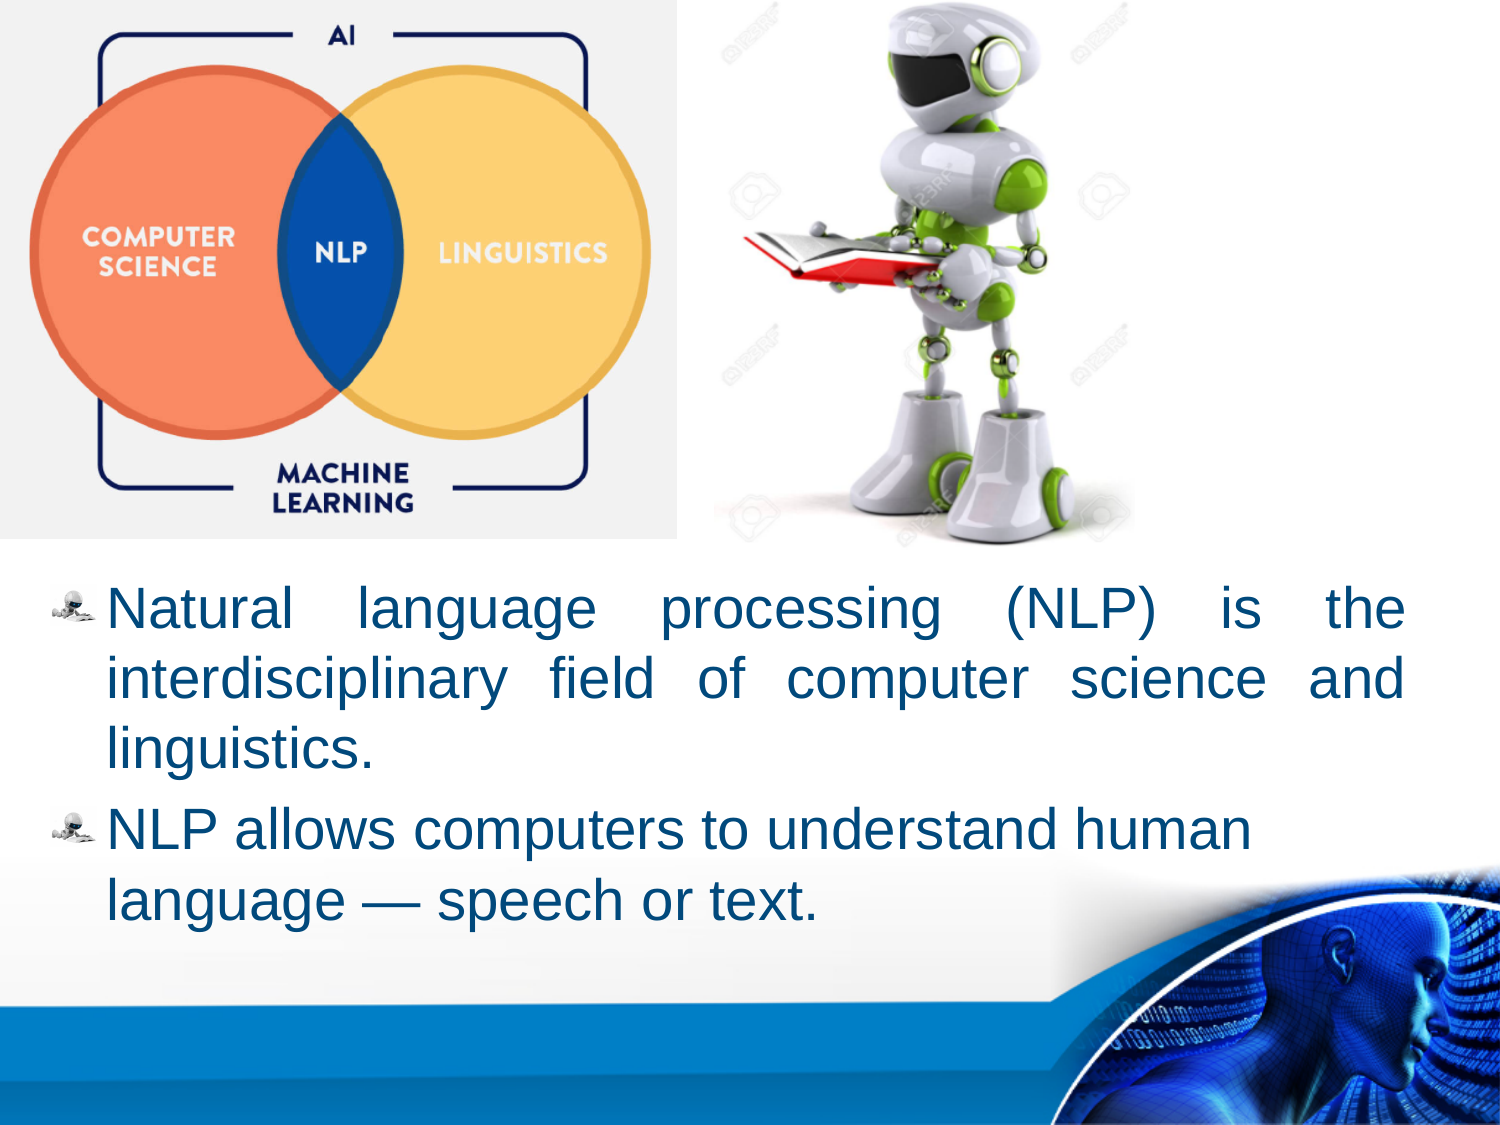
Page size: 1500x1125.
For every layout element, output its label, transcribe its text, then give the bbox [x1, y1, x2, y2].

picture [0, 0, 1500, 1125]
list Natural language processing (NLP) is the interdisciplinary field of computer science and linguistics. NLP allows computers to understand human language — speech or text. [34, 562, 1424, 1012]
